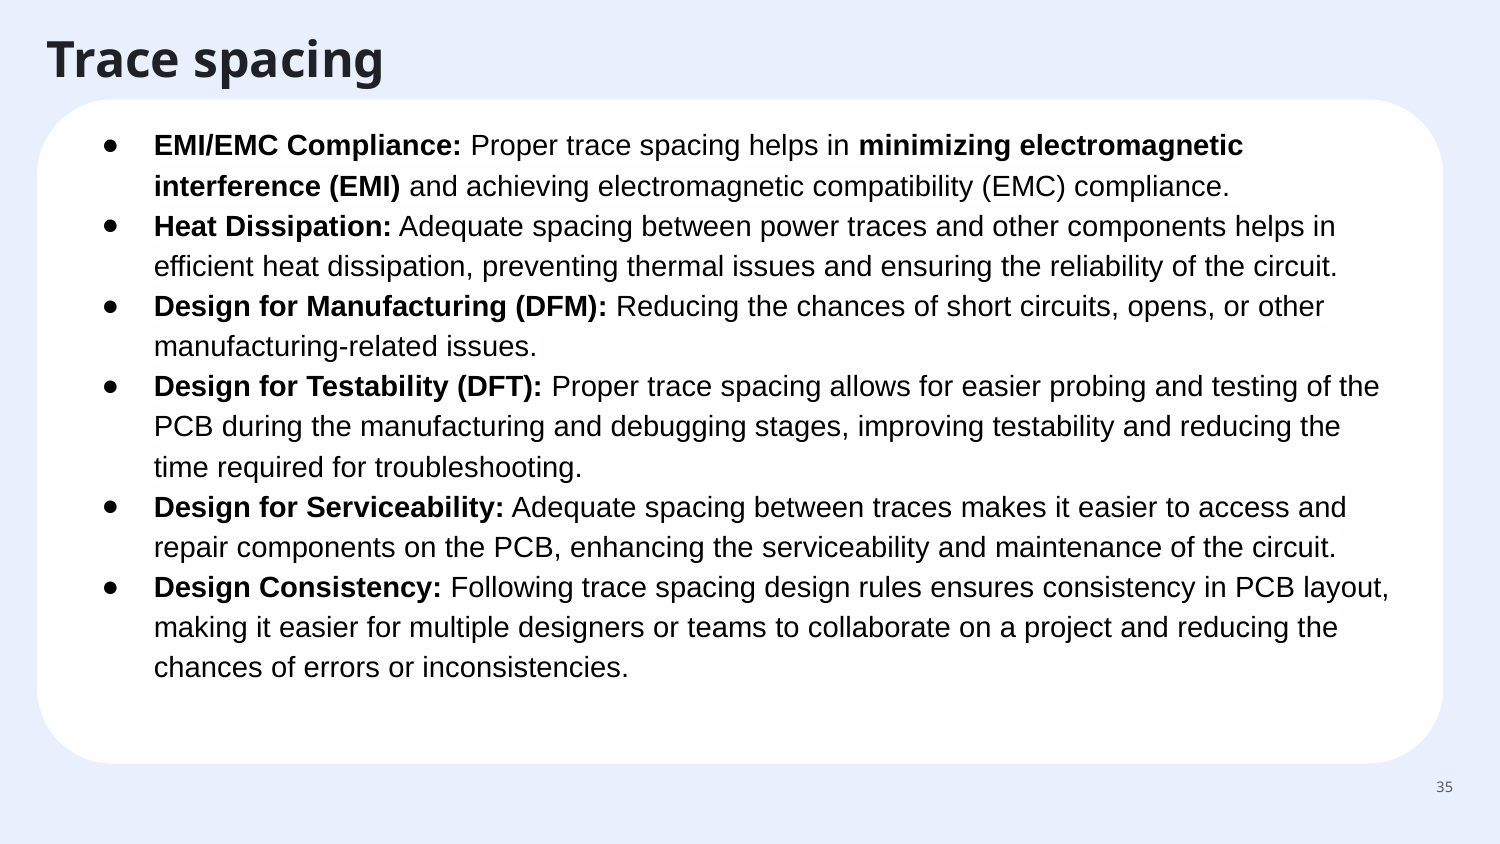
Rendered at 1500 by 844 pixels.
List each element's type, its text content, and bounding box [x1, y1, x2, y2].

text_box [37, 99, 1444, 764]
list EMI/EMC Compliance: Proper trace spacing helps in minimizing electromagnetic interference (EMI) and achieving electromagnetic compatibility (EMC) compliance. Heat Dissipation: Adequate spacing between power traces and other components helps in efficient heat dissipation, preventing thermal issues and ensuring the reliability of the circuit. Design for Manufacturing (DFM): Reducing the chances of short circuits, opens, or other manufacturing-related issues. Design for Testability (DFT): Proper trace spacing allows for easier probing and testing of the PCB during the manufacturing and debugging stages, improving testability and reducing the time required for troubleshooting. Design for Serviceability: Adequate spacing between traces makes it easier to access and repair components on the PCB, enhancing the serviceability and maintenance of the circuit. Design Consistency: Following trace spacing design rules ensures consistency in PCB layout, making it easier for multiple designers or teams to collaborate on a project and reducing the chances of errors or inconsistencies. [78, 121, 1404, 733]
title Trace spacing [46, 6, 1095, 88]
slide_number ‹#› [1403, 765, 1453, 799]
